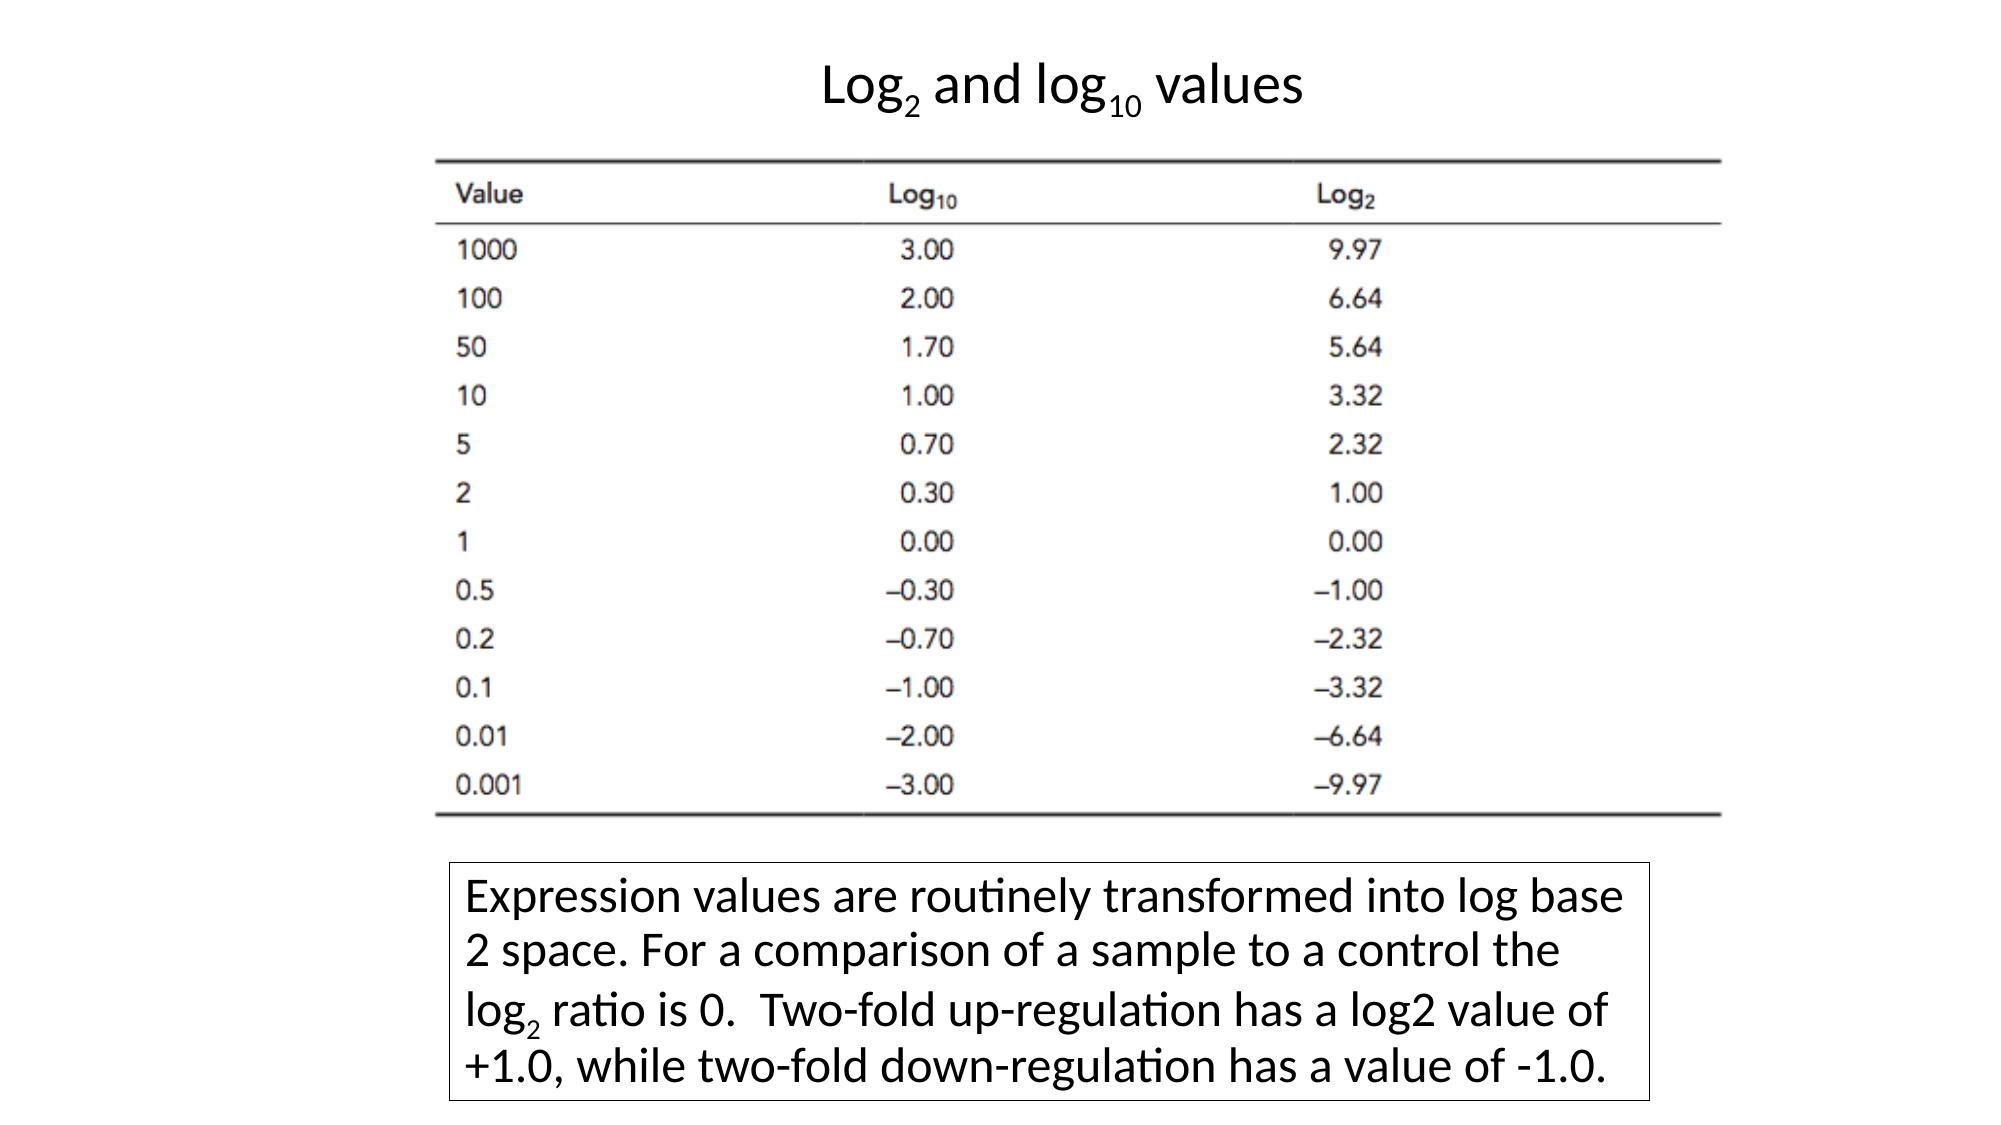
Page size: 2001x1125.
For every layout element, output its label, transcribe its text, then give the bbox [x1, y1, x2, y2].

text_box Log2 and log10 values [512, 37, 1613, 132]
picture [418, 149, 1738, 830]
text_box Expression values are routinely transformed into log base 2 space. For a comparison of a sample to a control the log2 ratio is 0. Two-fold up-regulation has a log2 value of +1.0, while two-fold down-regulation has a value of -1.0. [449, 862, 1650, 1101]
